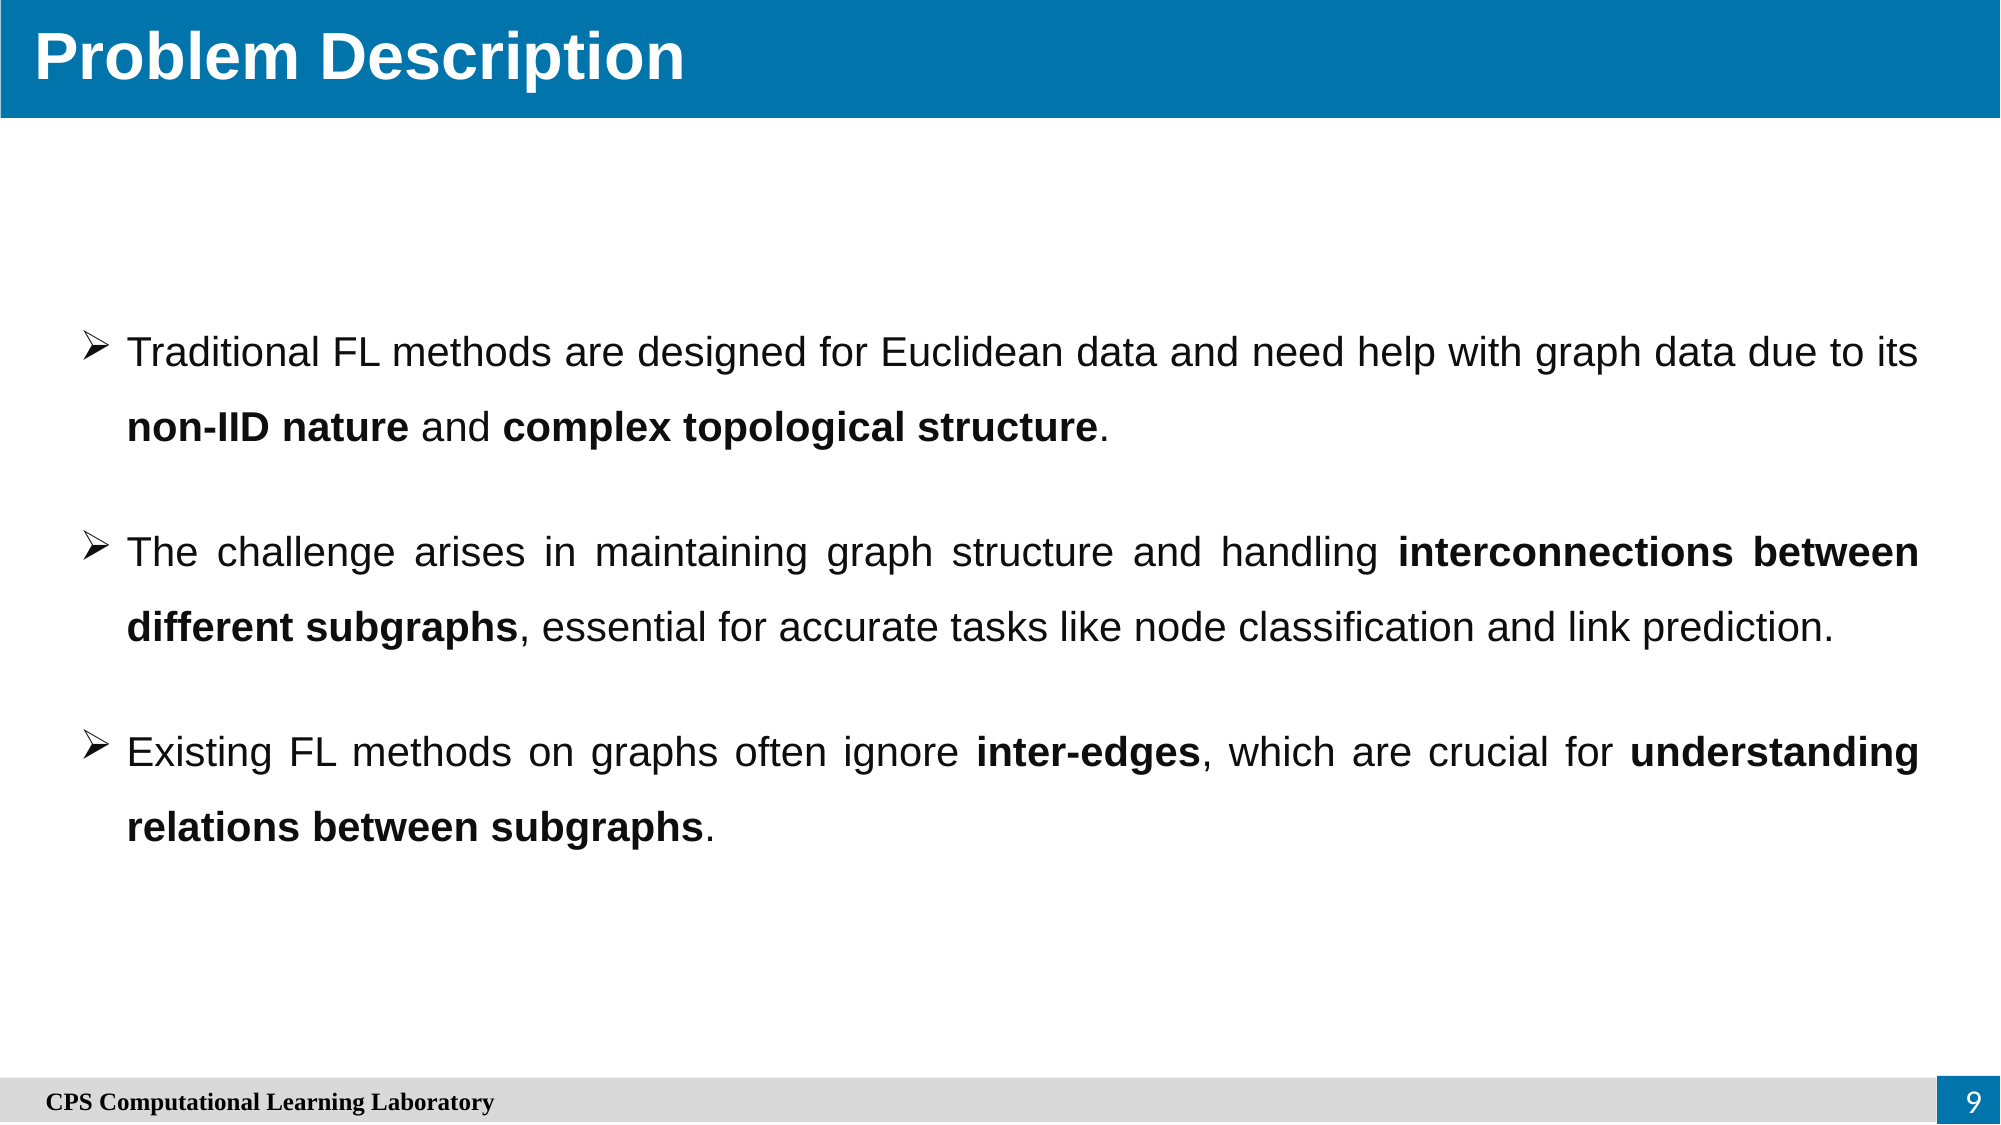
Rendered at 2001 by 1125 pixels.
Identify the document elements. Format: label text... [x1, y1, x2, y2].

text_box Traditional FL methods are designed for Euclidean data and need help with graph data due to its non-IID nature and complex topological structure. The challenge arises in maintaining graph structure and handling interconnections between different subgraphs, essential for accurate tasks like node classification and link prediction. Existing FL methods on graphs often ignore inter-edges, which are crucial for understanding relations between subgraphs. [65, 292, 1935, 858]
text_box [0, 1074, 2000, 1125]
text_box [0, 0, 2000, 119]
text_box Problem Description [19, 5, 826, 100]
text_box 9 [1903, 1070, 1997, 1074]
